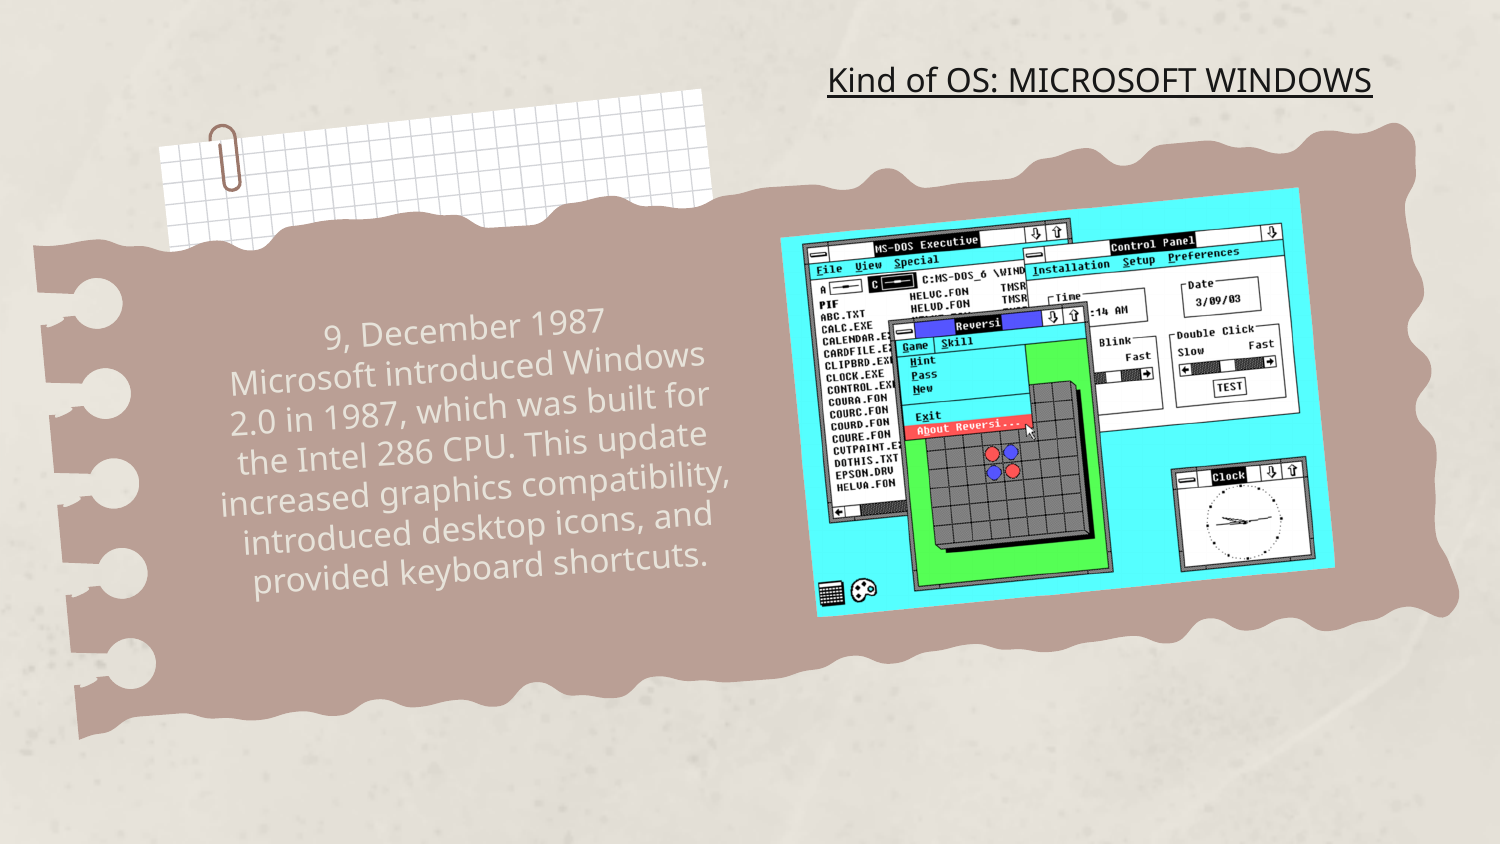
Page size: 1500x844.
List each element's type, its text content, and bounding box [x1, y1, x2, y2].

subtitle Kind of OS: MICROSOFT WINDOWS [765, 28, 1412, 131]
title 9, December 1987 Microsoft introduced Windows 2.0 in 1987, which was built for the Intel 286 CPU. This update increased graphics compatibility, introduced desktop icons, and provided keyboard shortcuts. [187, 305, 758, 589]
picture [0, 0, 1500, 844]
